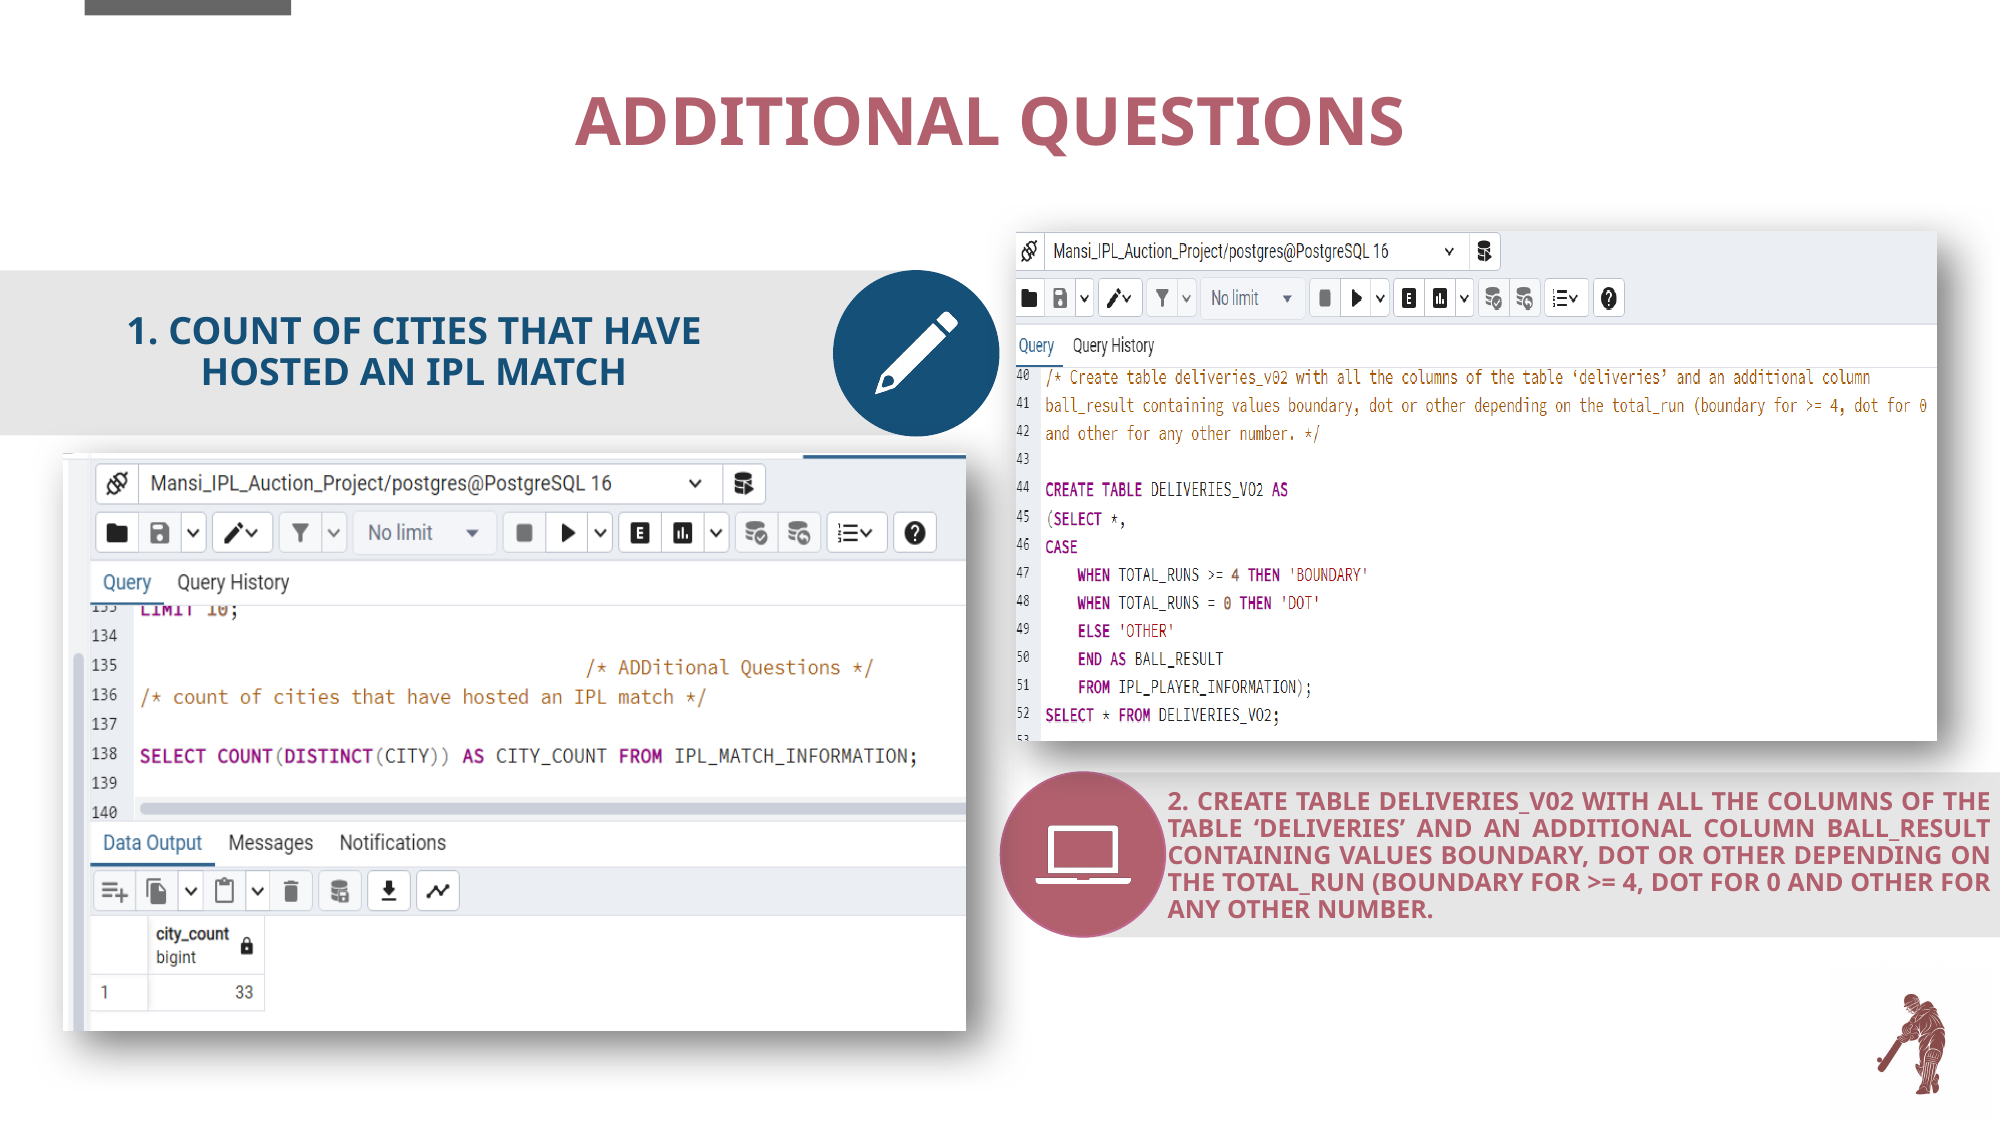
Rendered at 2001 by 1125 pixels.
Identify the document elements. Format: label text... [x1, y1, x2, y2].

list 2. Create table deliveries_v02 with all the columns of the table ‘deliveries’ and an additional column ball_result containing values boundary, dot or other depending on the total_run (boundary for >= 4, dot for 0 and other for any other number. [1167, 775, 1992, 937]
picture [1016, 231, 1937, 741]
list 1. count of cities that have hosted an IPL match [48, 312, 780, 394]
picture [1033, 804, 1133, 905]
title Additional Questions [84, 40, 1914, 161]
picture [0, 453, 966, 1114]
picture [866, 303, 966, 403]
picture [1830, 963, 1993, 1125]
